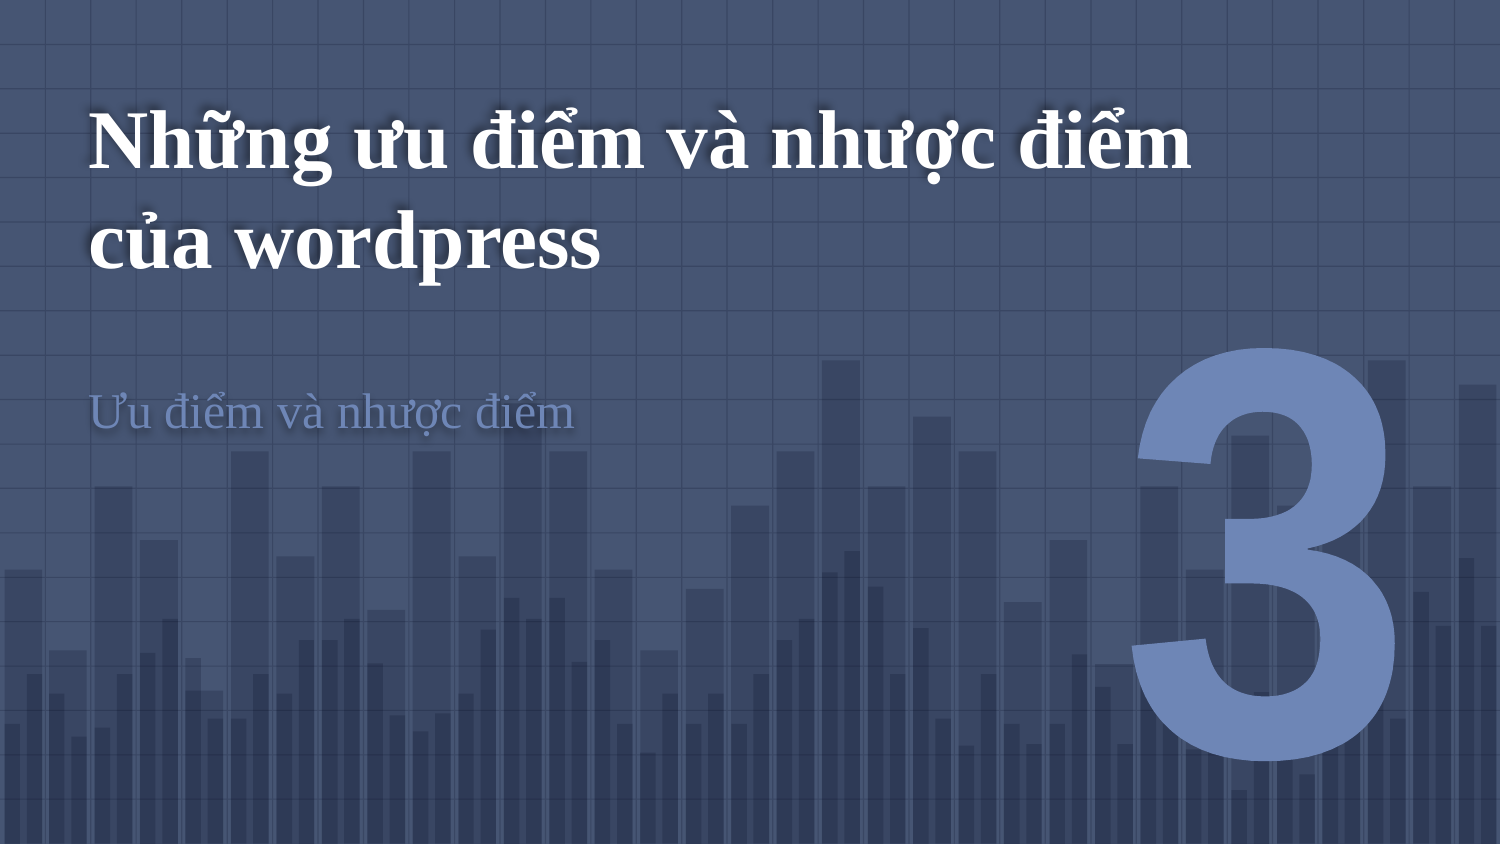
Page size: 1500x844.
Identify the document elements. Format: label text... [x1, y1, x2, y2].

subtitle Ưu điểm và nhược điểm [73, 363, 1349, 493]
title Những ưu điểm và nhược điểm của wordpress [73, 70, 1349, 261]
